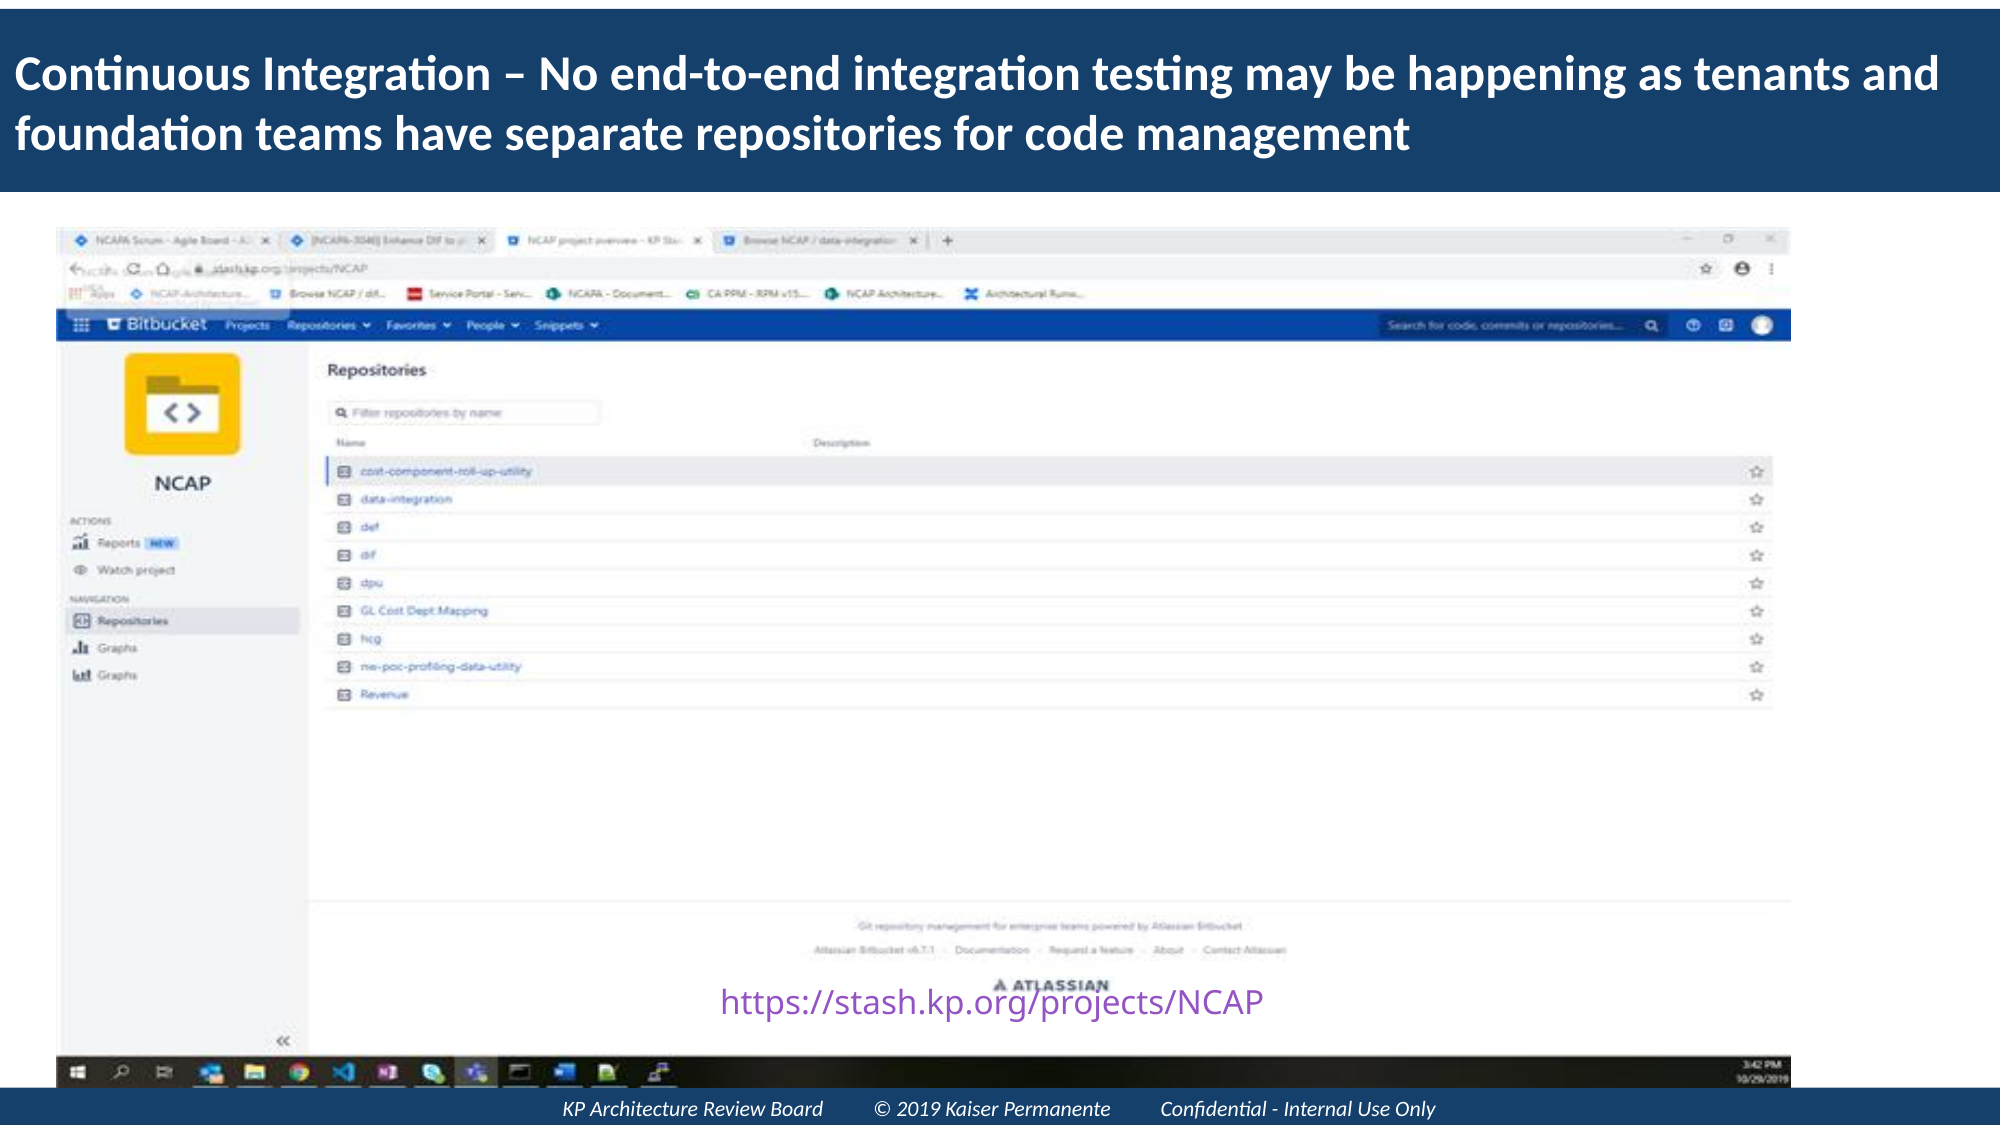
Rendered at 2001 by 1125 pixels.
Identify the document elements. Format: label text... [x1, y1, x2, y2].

footer KP Architecture Review Board © 2019 Kaiser Permanente Confidential - Internal Use Only [0, 1087, 2000, 1125]
title Continuous Integration – No end-to-end integration testing may be happening as tenants and foundation teams have separate repositories for code management [0, 8, 2000, 192]
picture [56, 227, 1791, 1088]
